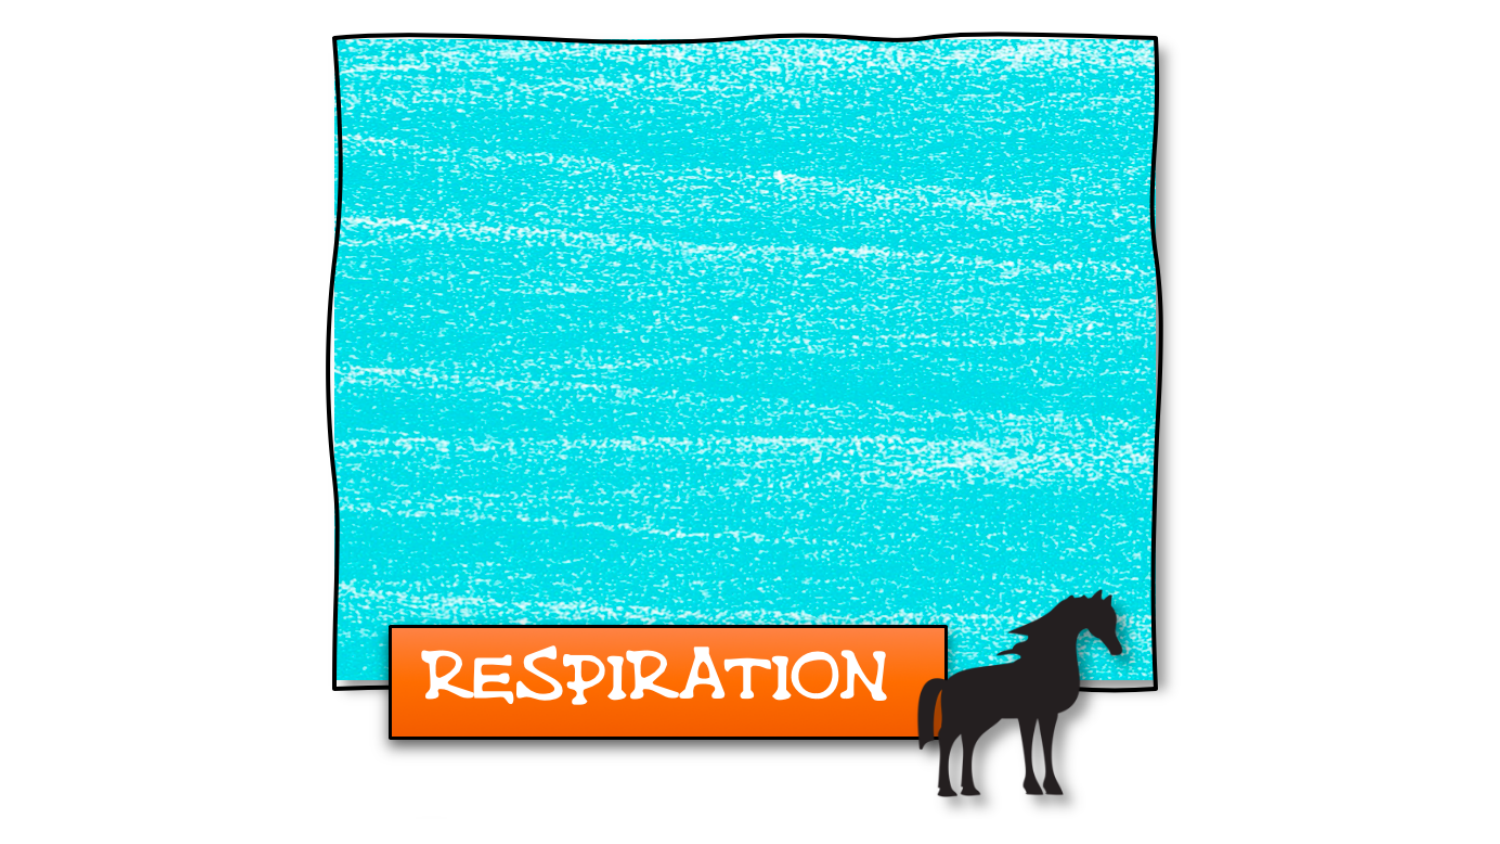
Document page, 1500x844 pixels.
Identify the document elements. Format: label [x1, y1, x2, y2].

picture [315, 24, 1184, 819]
